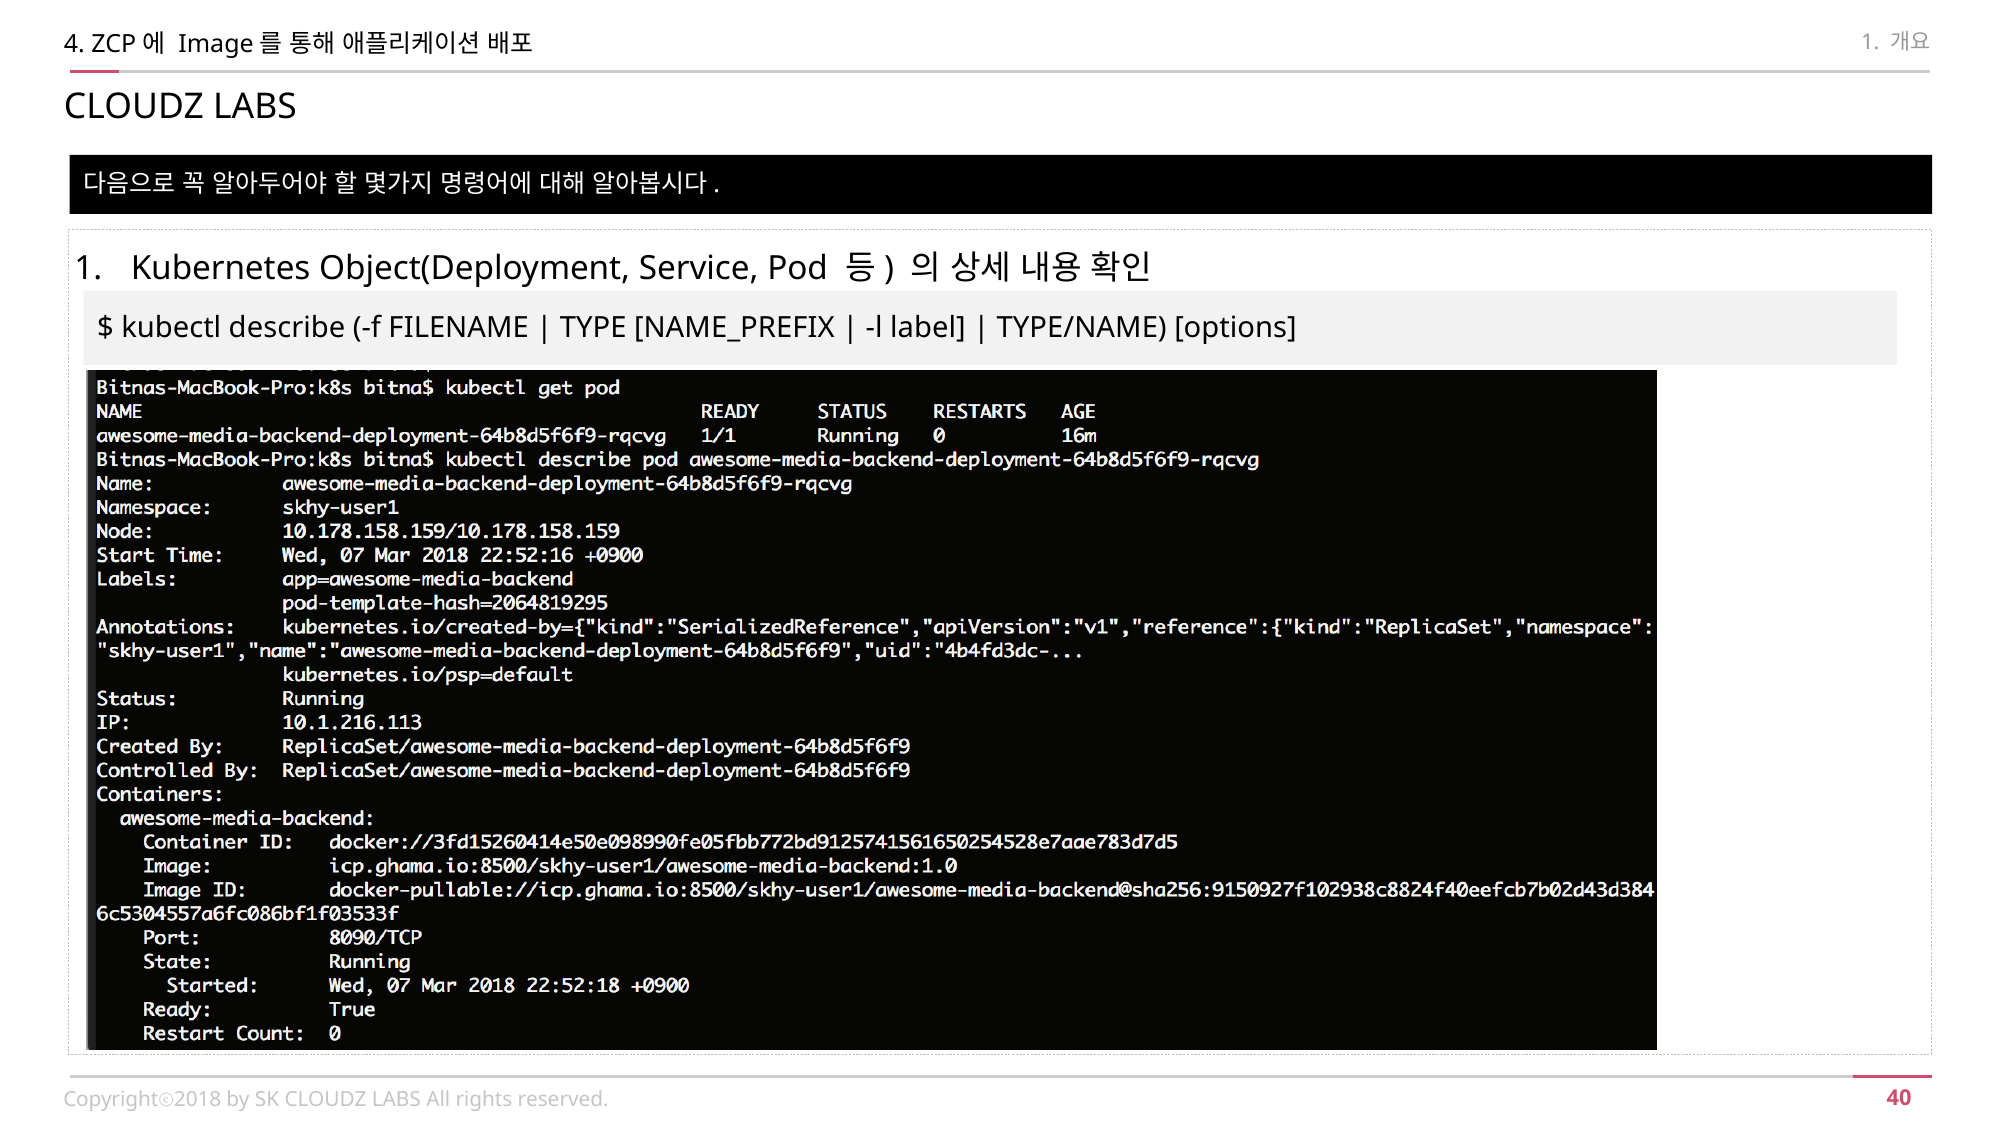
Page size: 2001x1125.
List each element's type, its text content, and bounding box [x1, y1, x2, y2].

list 다음으로 꼭 알아두어야 할 몇가지 명령어에 대해 알아봅시다. [69, 154, 1933, 214]
list 4. ZCP에 Image를 통해 애플리케이션 배포 [50, 30, 1153, 78]
footer Copyrightⓒ2018 by SK CLOUDZ LABS All rights reserved. [48, 1072, 1102, 1124]
list $ kubectl describe (-f FILENAME | TYPE [NAME_PREFIX | -l label] | TYPE/NAME) [options] [83, 290, 1898, 365]
list CLOUDZ LABS [50, 79, 1931, 144]
picture [86, 370, 1658, 1050]
list 1. 개요 [1159, 30, 1931, 79]
text_box Kubernetes Object(Deployment, Service, Pod 등) 의 상세 내용 확인 [59, 238, 1962, 972]
